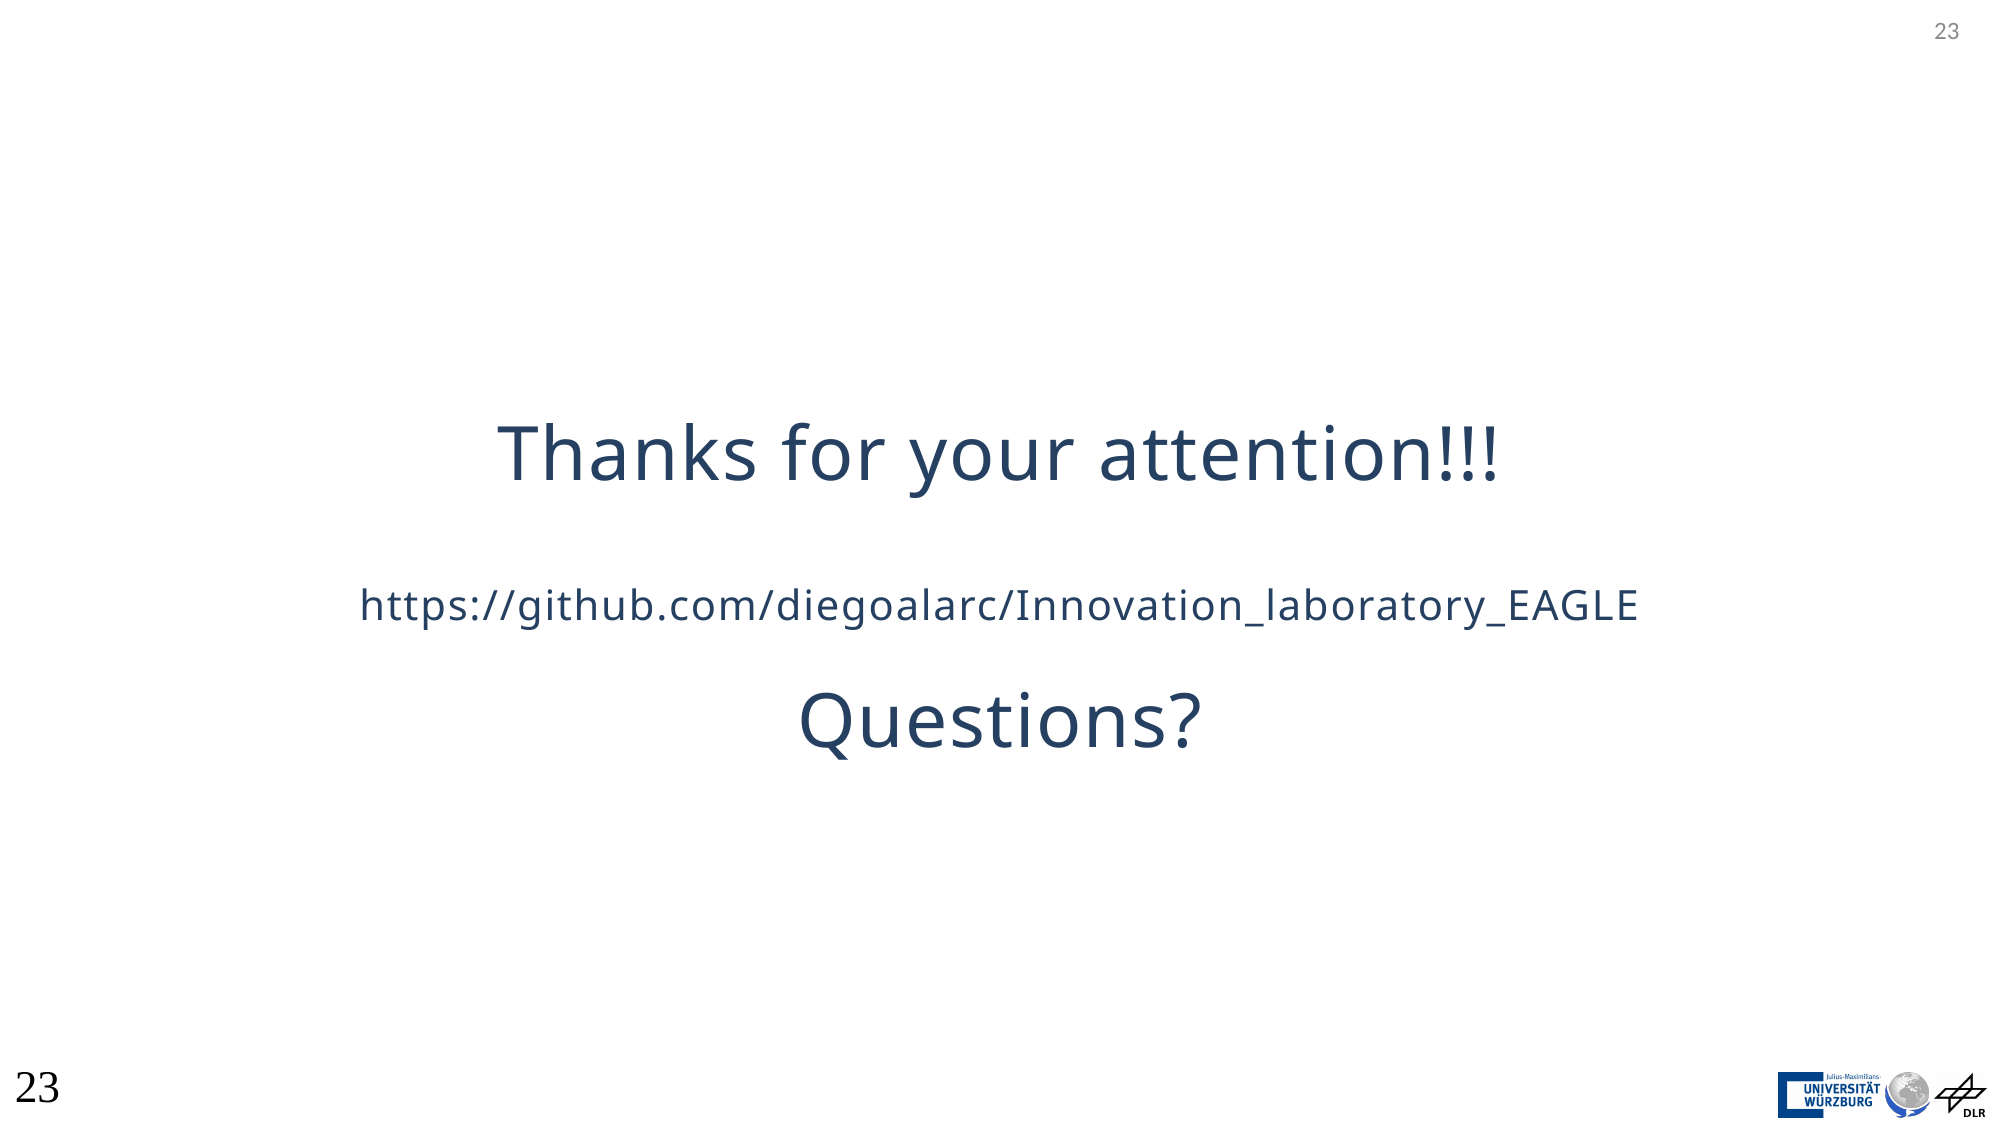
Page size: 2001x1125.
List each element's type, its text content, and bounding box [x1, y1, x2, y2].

picture [1885, 1072, 1930, 1118]
text_box <number> [1741, 10, 1975, 50]
text_box Thanks for your attention!!! https://github.com/diegoalarc/Innovation_laboratory_EAGLE Questions? [155, 362, 1844, 763]
picture [1778, 1072, 1881, 1118]
picture [1933, 1072, 1988, 1118]
